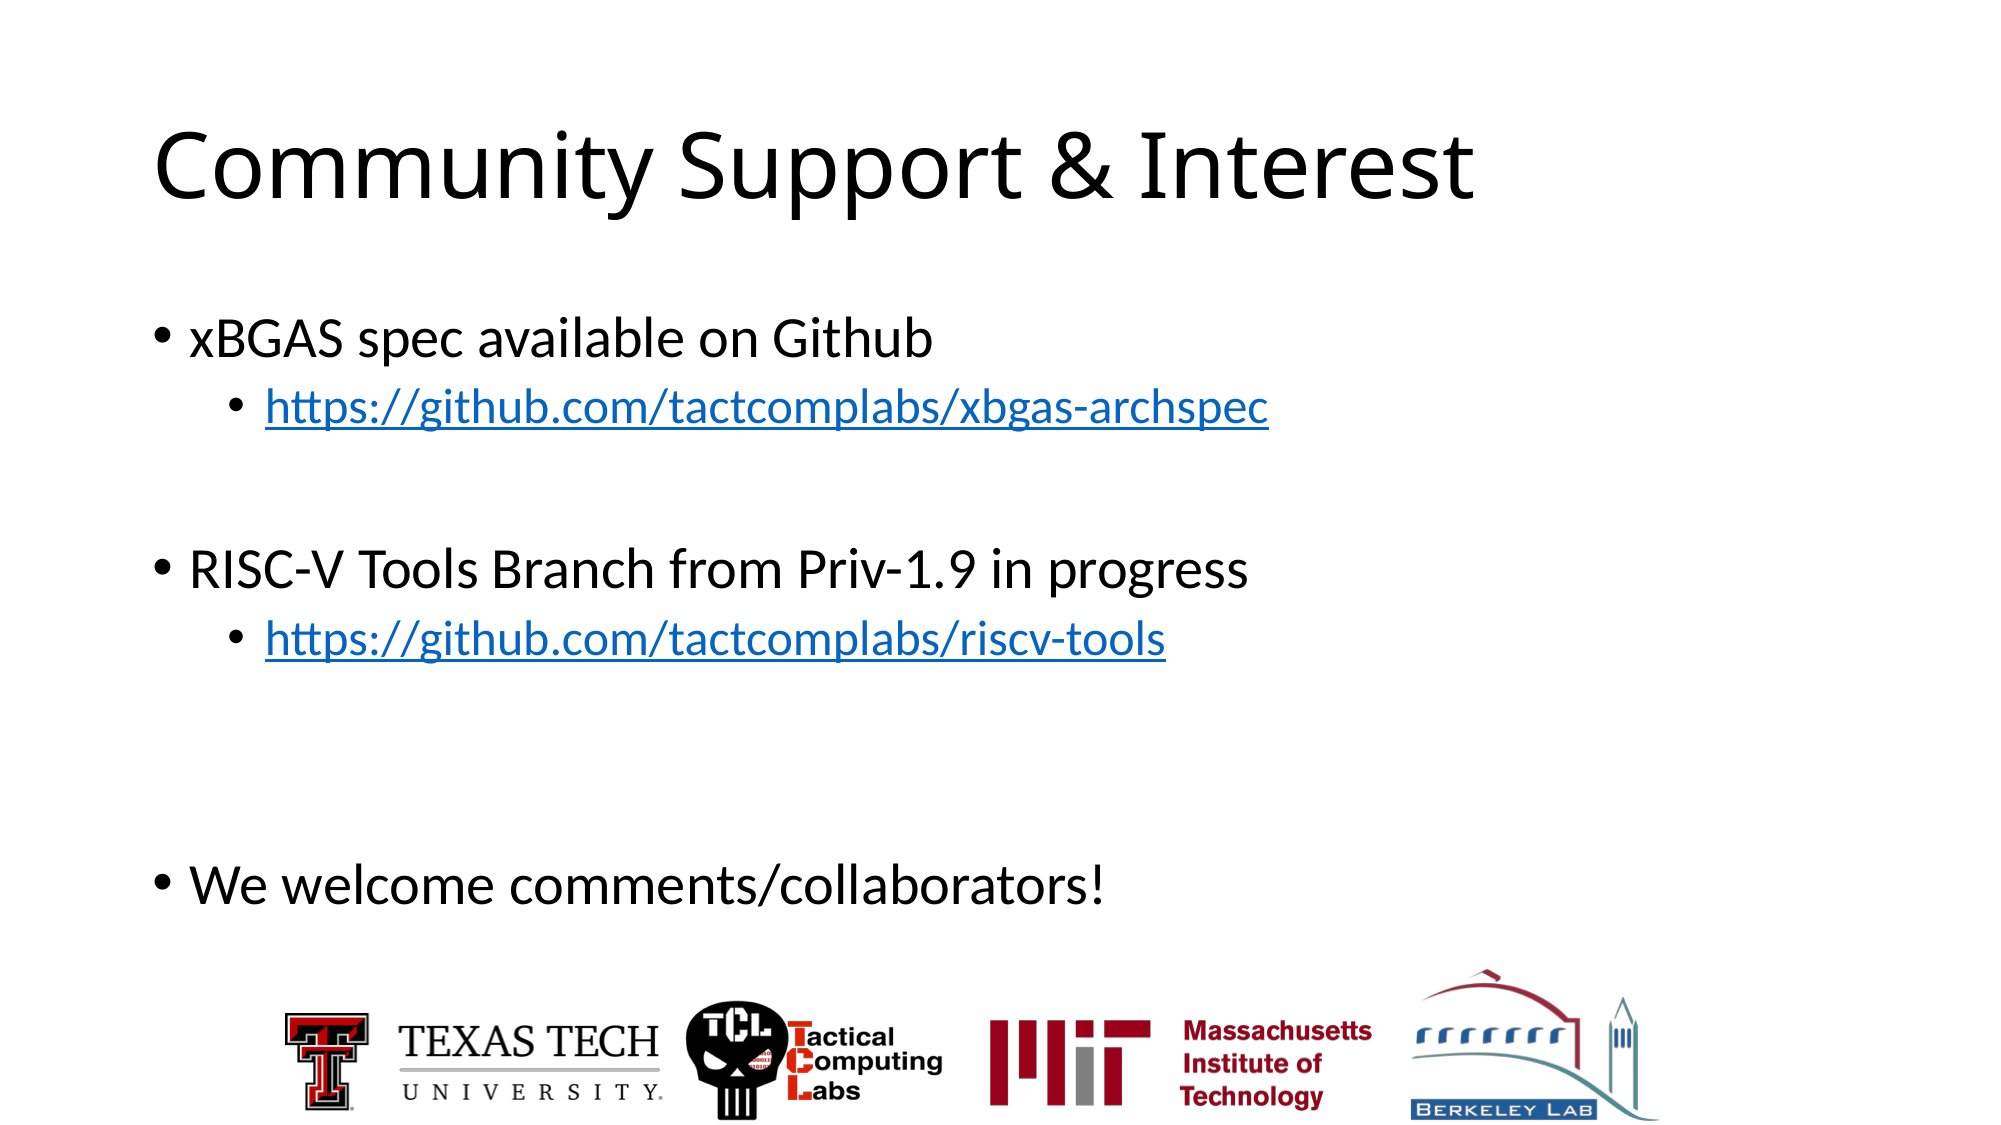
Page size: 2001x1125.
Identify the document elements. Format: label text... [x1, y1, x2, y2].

picture [285, 1014, 663, 1111]
picture [990, 1020, 1372, 1111]
picture [673, 1014, 950, 1125]
list xBGAS spec available on Github https://github.com/tactcomplabs/xbgas-archspec RISC-V Tools Branch from Priv-1.9 in progress https://github.com/tactcomplabs/riscv-tools We welcome comments/collaborators! [137, 299, 1863, 1014]
picture [1406, 1014, 1665, 1125]
title Community Support & Interest [137, 59, 1863, 278]
